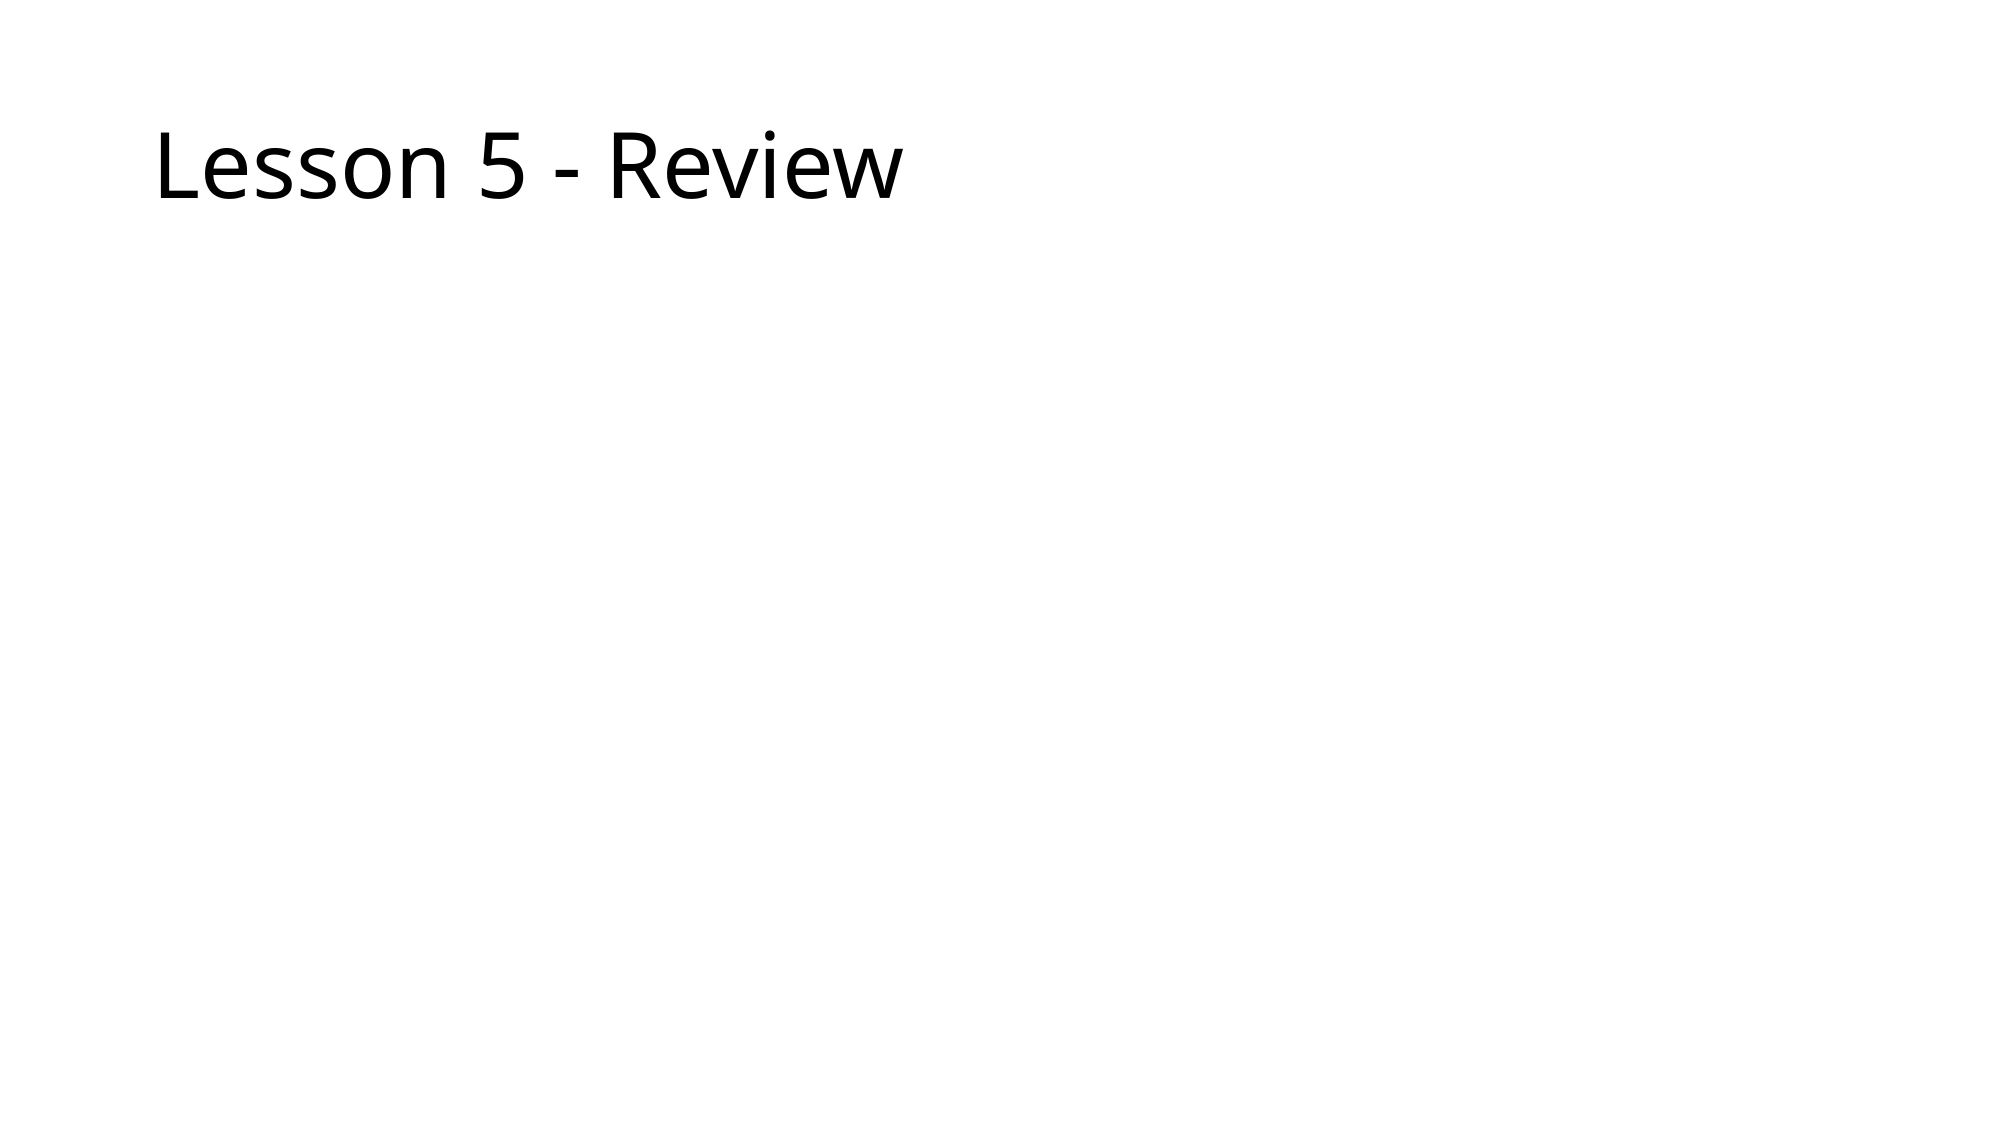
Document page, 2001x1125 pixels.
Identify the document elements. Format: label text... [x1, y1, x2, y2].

title Lesson 5 - Review [137, 59, 1863, 278]
